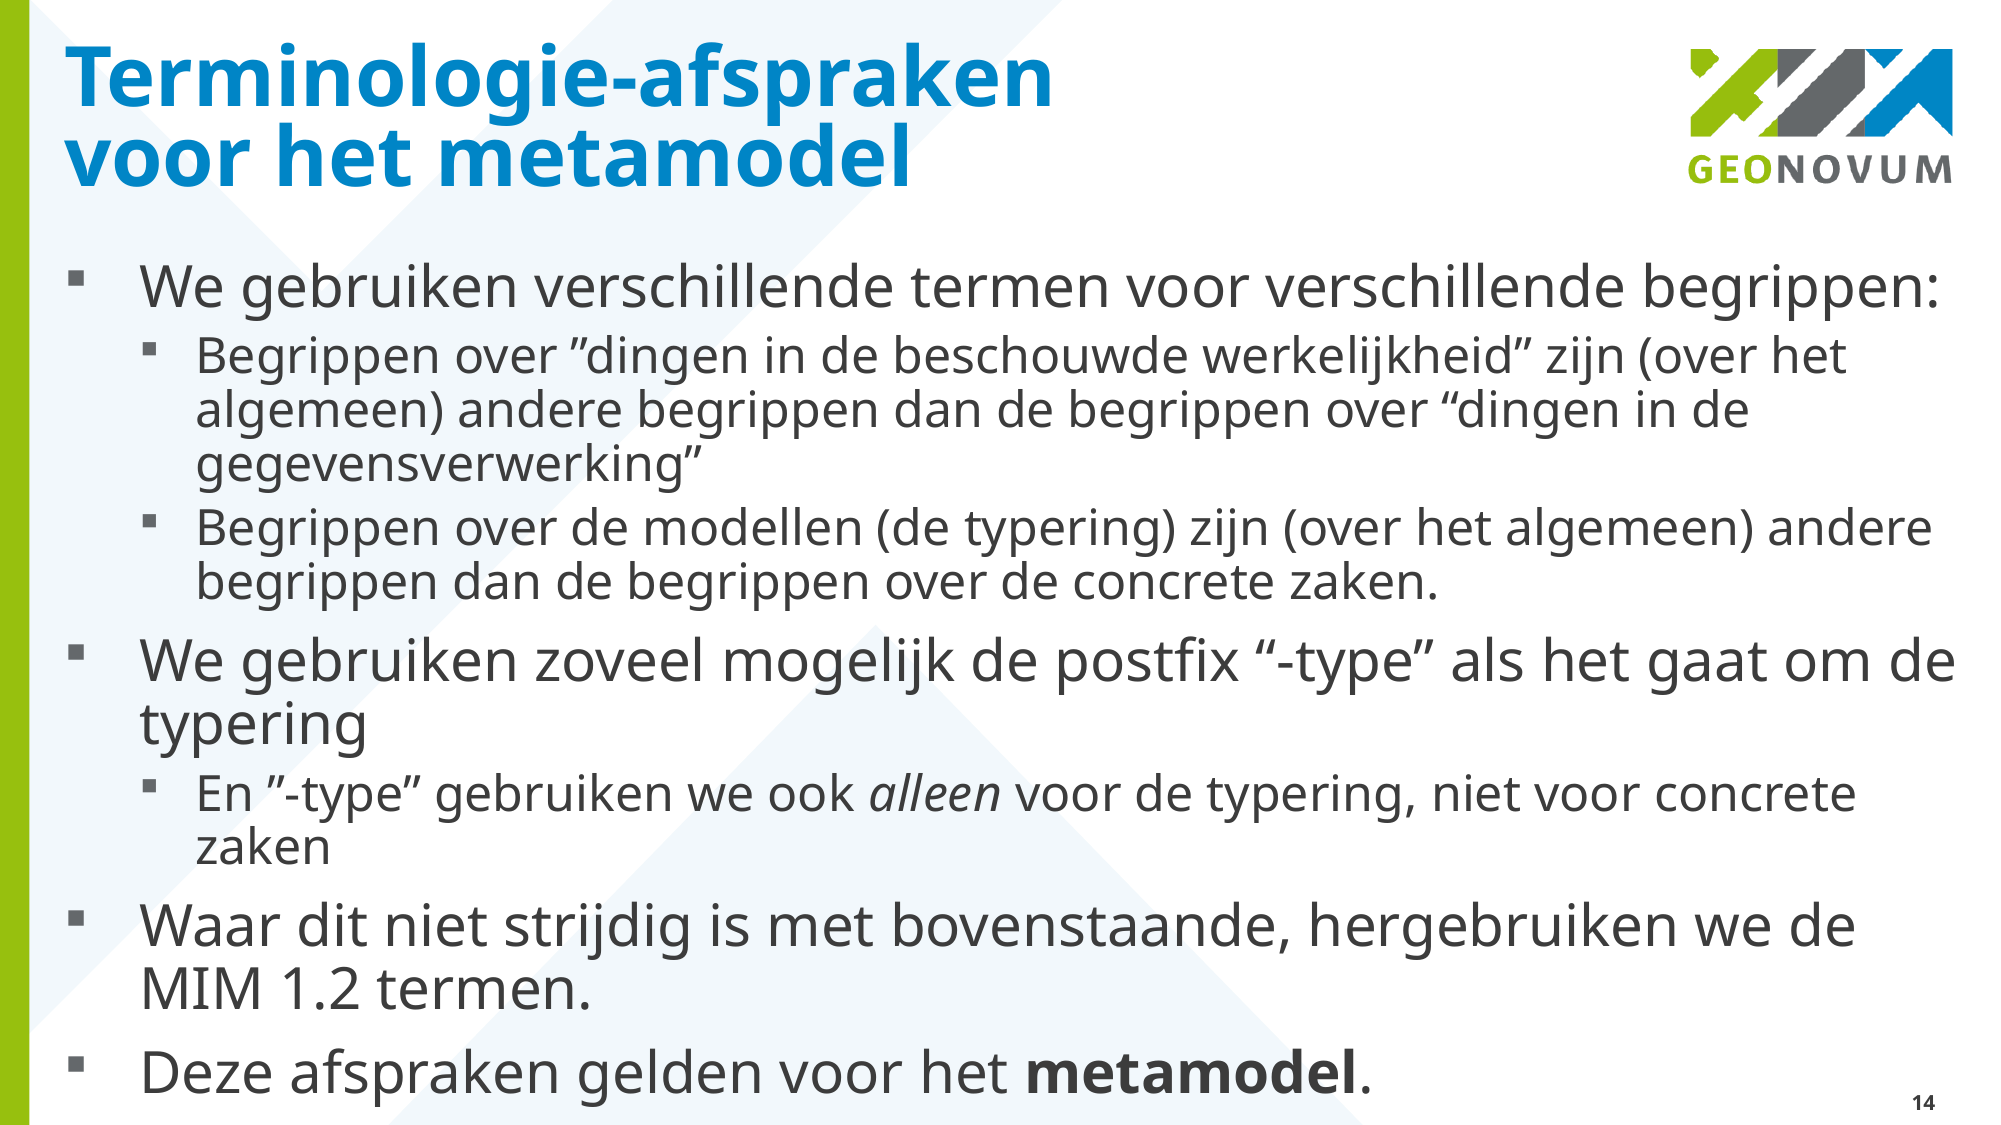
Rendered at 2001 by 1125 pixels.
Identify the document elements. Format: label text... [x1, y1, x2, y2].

list We gebruiken verschillende termen voor verschillende begrippen: Begrippen over ”dingen in de beschouwde werkelijkheid” zijn (over het algemeen) andere begrippen dan de begrippen over “dingen in de gegevensverwerking” Begrippen over de modellen (de typering) zijn (over het algemeen) andere begrippen dan de begrippen over de concrete zaken. We gebruiken zoveel mogelijk de postfix “-type” als het gaat om de typering En ”-type” gebruiken we ook alleen voor de typering, niet voor concrete zaken Waar dit niet strijdig is met bovenstaande, hergebruiken we de MIM 1.2 termen. Deze afspraken gelden voor het metamodel. [49, 249, 1985, 1059]
title Terminologie-afspraken voor het metamodel [49, 0, 1654, 210]
picture [1686, 49, 1955, 186]
slide_number 14 [1824, 1088, 1951, 1120]
